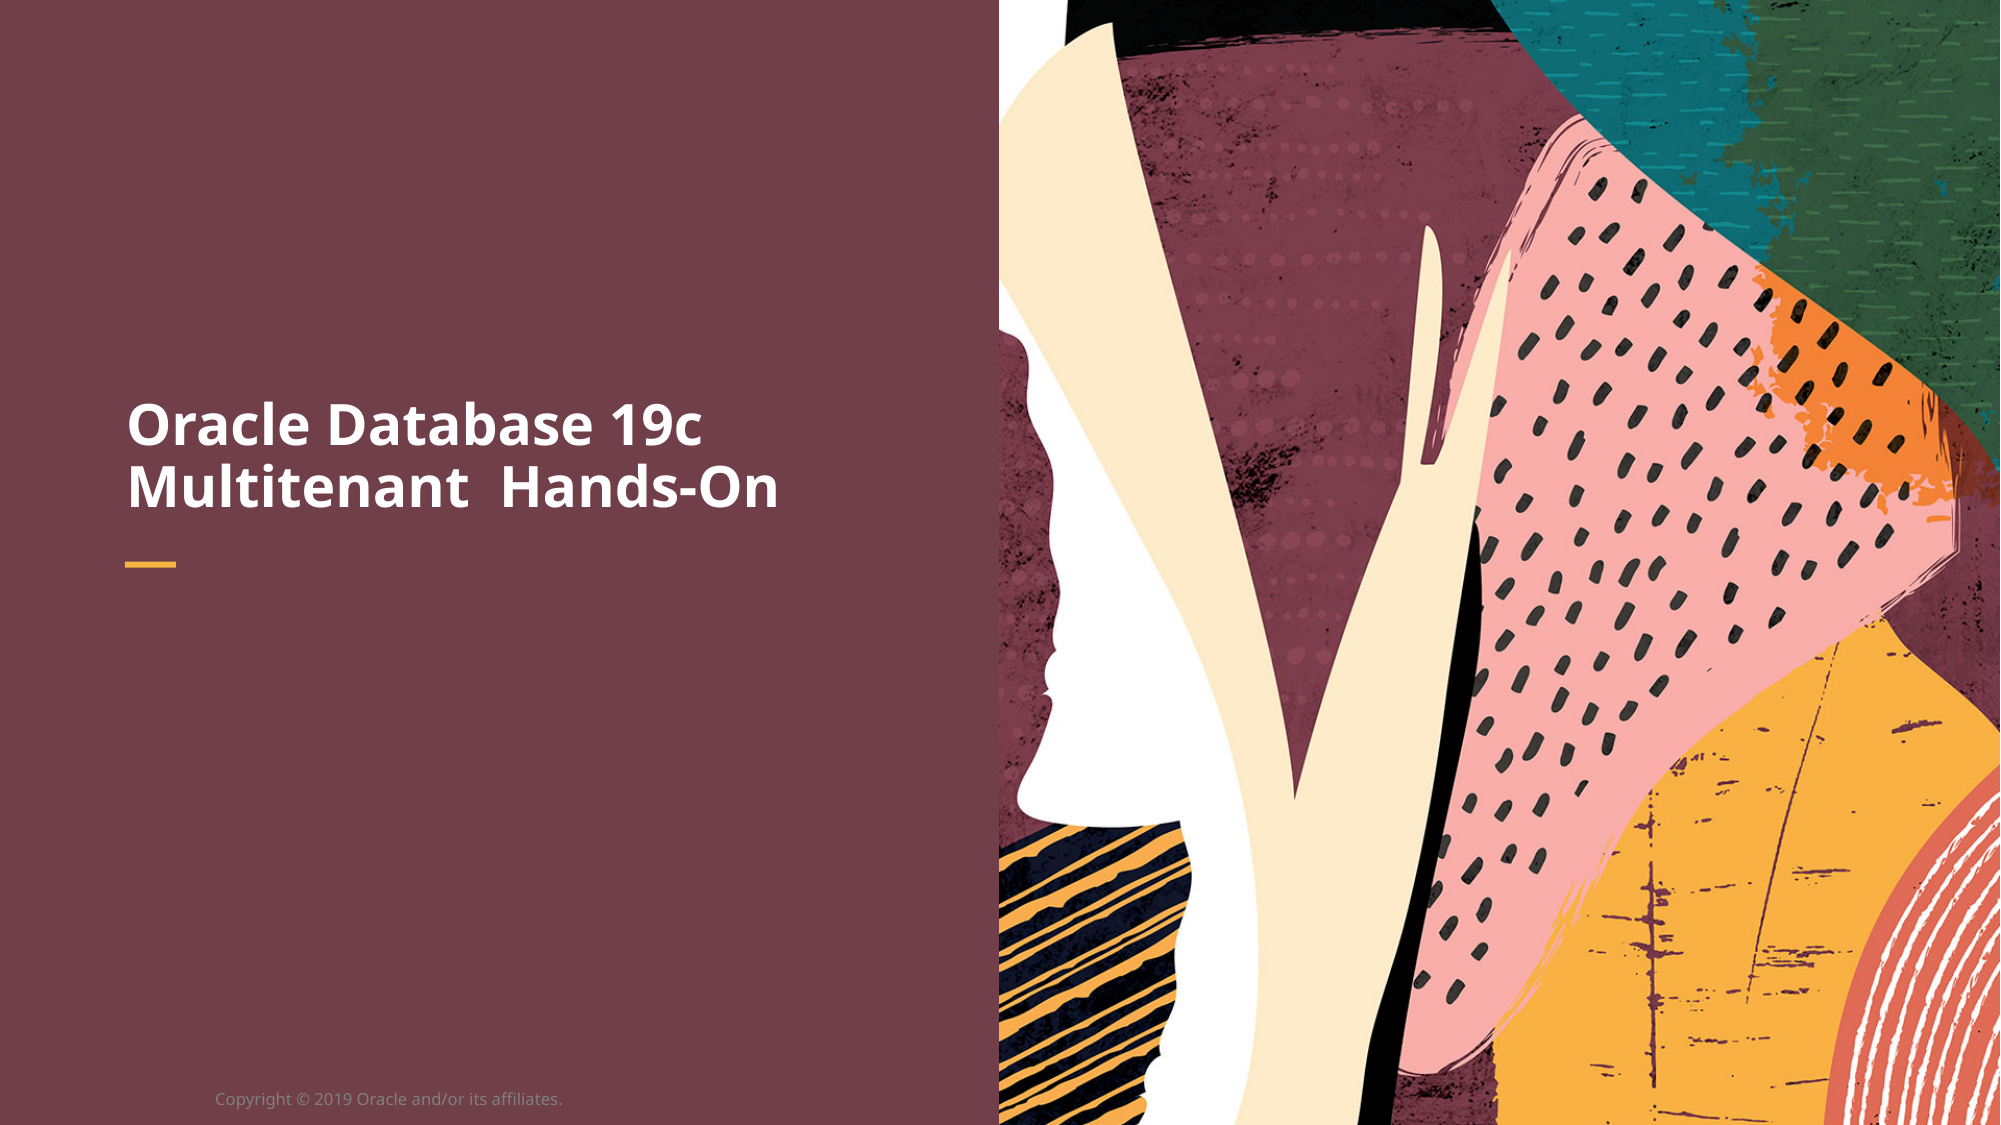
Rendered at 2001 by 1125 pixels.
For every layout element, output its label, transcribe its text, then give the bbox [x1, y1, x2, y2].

footer Copyright © 2019 Oracle and/or its affiliates. [215, 1068, 838, 1125]
picture [999, 0, 2000, 1125]
title Oracle Database 19c Multitenant Hands-On [126, 388, 939, 528]
